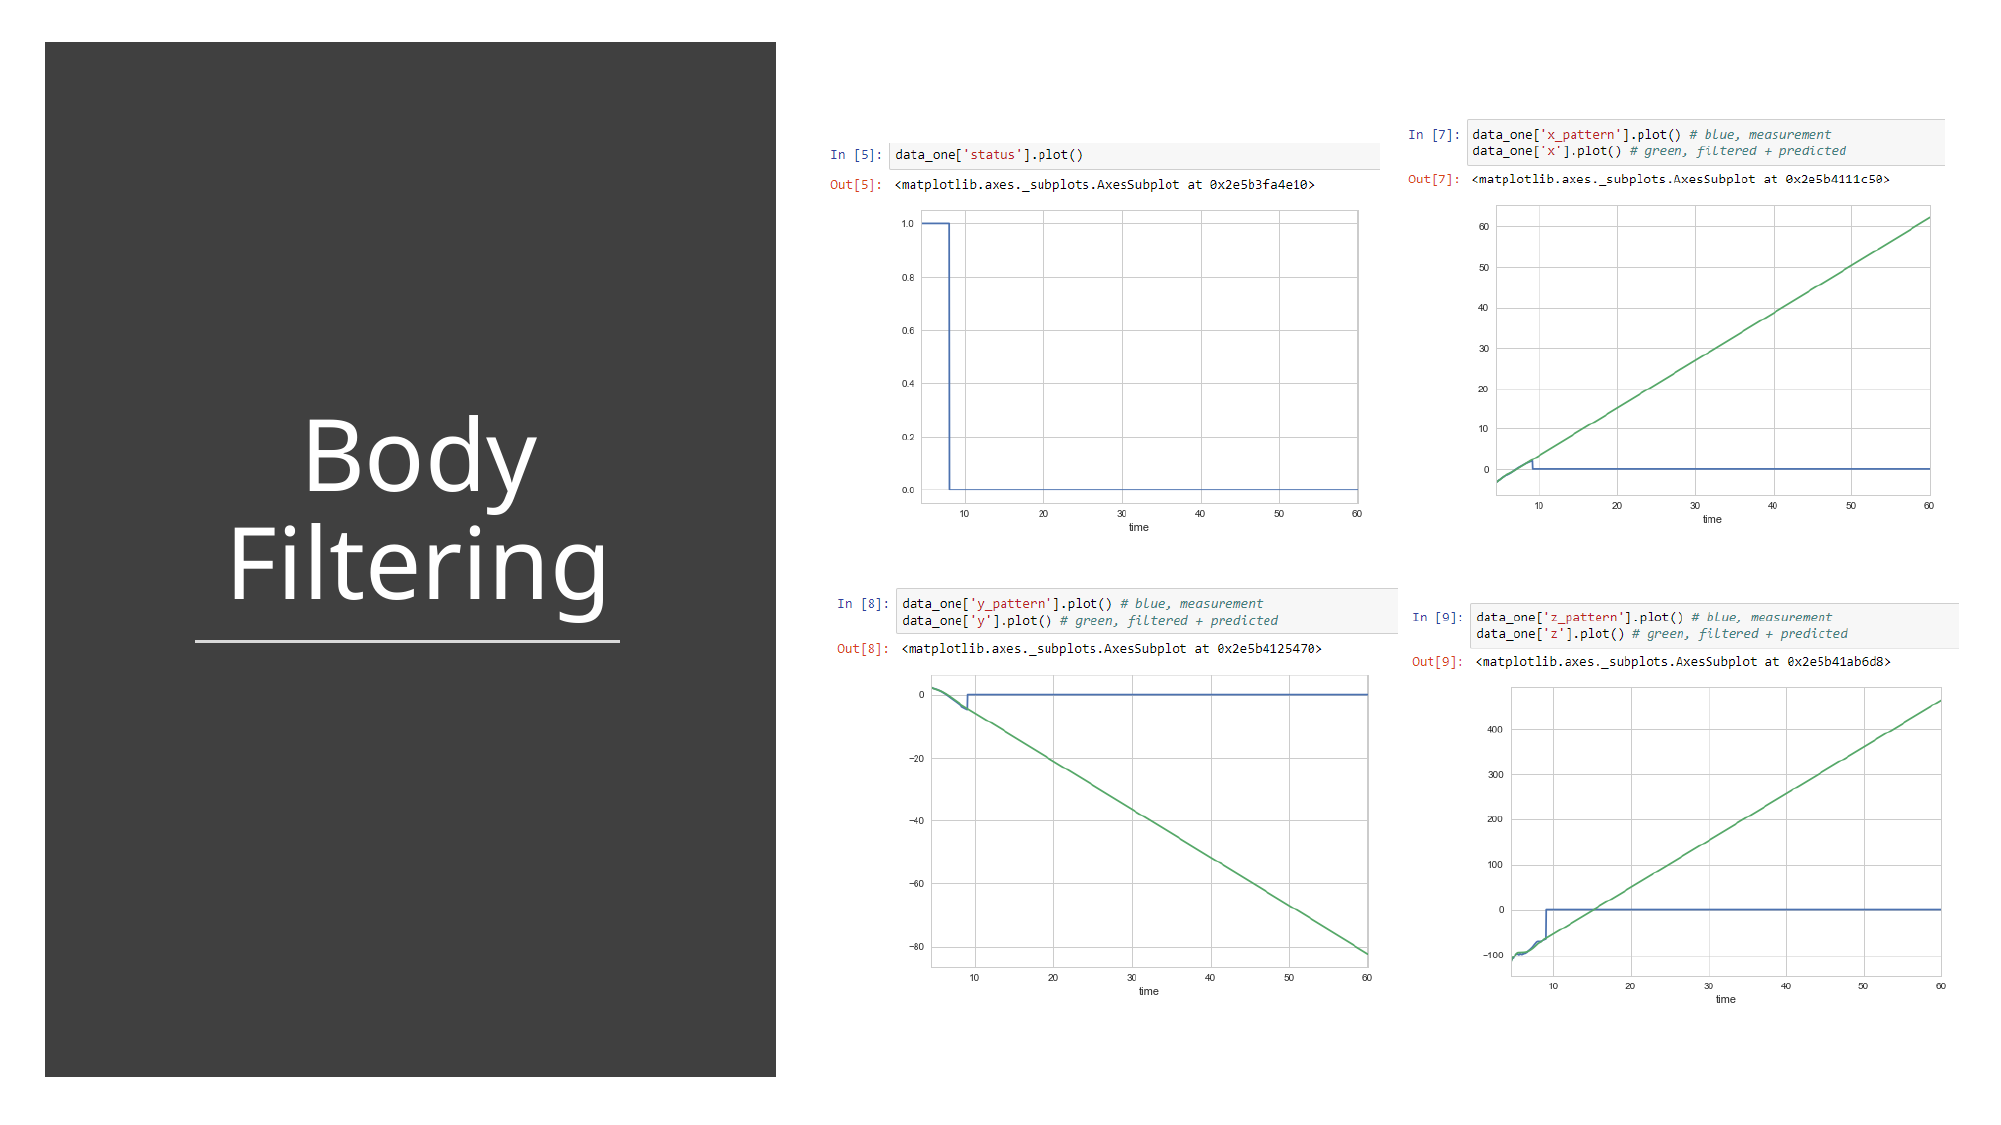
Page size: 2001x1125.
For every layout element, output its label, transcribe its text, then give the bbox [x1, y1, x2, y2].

picture [1404, 593, 1959, 1013]
text_box [54, 52, 767, 1067]
text_box Body Filtering [82, 149, 756, 629]
picture [1404, 112, 1945, 528]
picture [829, 582, 1398, 1002]
picture [828, 143, 1380, 539]
